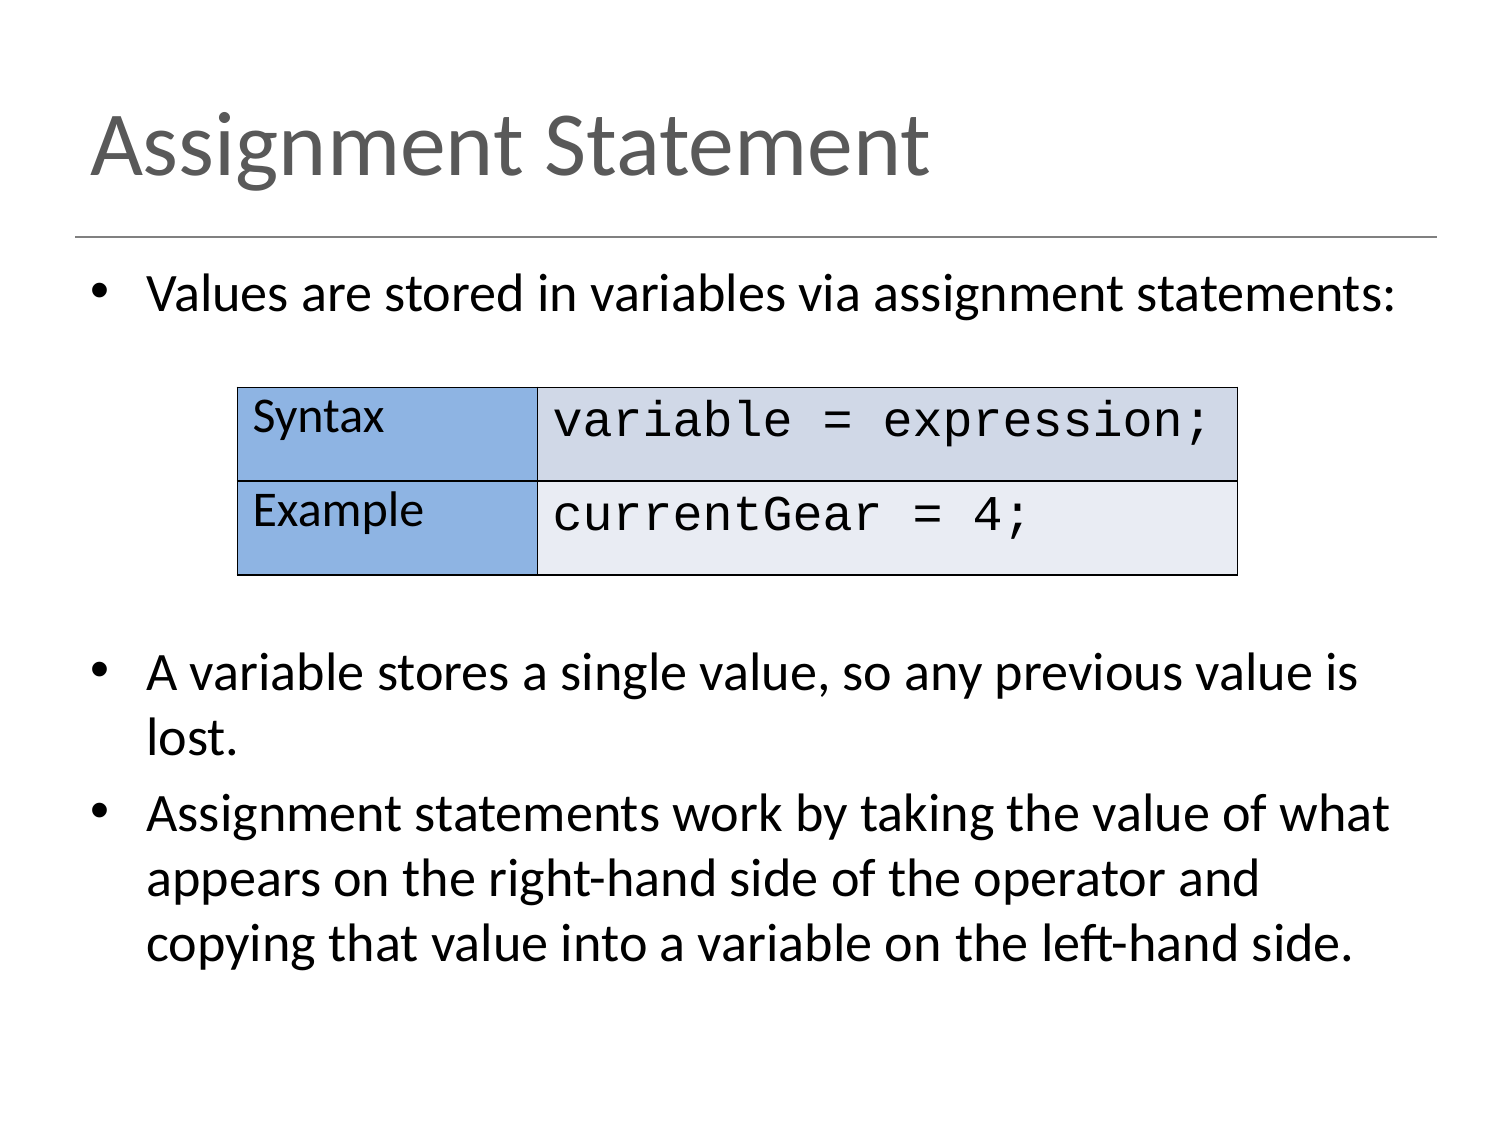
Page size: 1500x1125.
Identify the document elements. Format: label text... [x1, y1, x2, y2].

table_cell Example [238, 482, 537, 574]
table_header variable = expression; [538, 388, 1237, 480]
table_cell currentGear = 4; [538, 482, 1237, 574]
table_header Syntax [238, 388, 537, 480]
list Values are stored in variables via assignment statements: A variable stores a single value, so any previous value is lost. Assignment statements work by taking the value of what appears on the right-hand side of the operator and copying that value into a variable on the left-hand side. [75, 249, 1425, 993]
title Assignment Statement [75, 45, 1425, 233]
